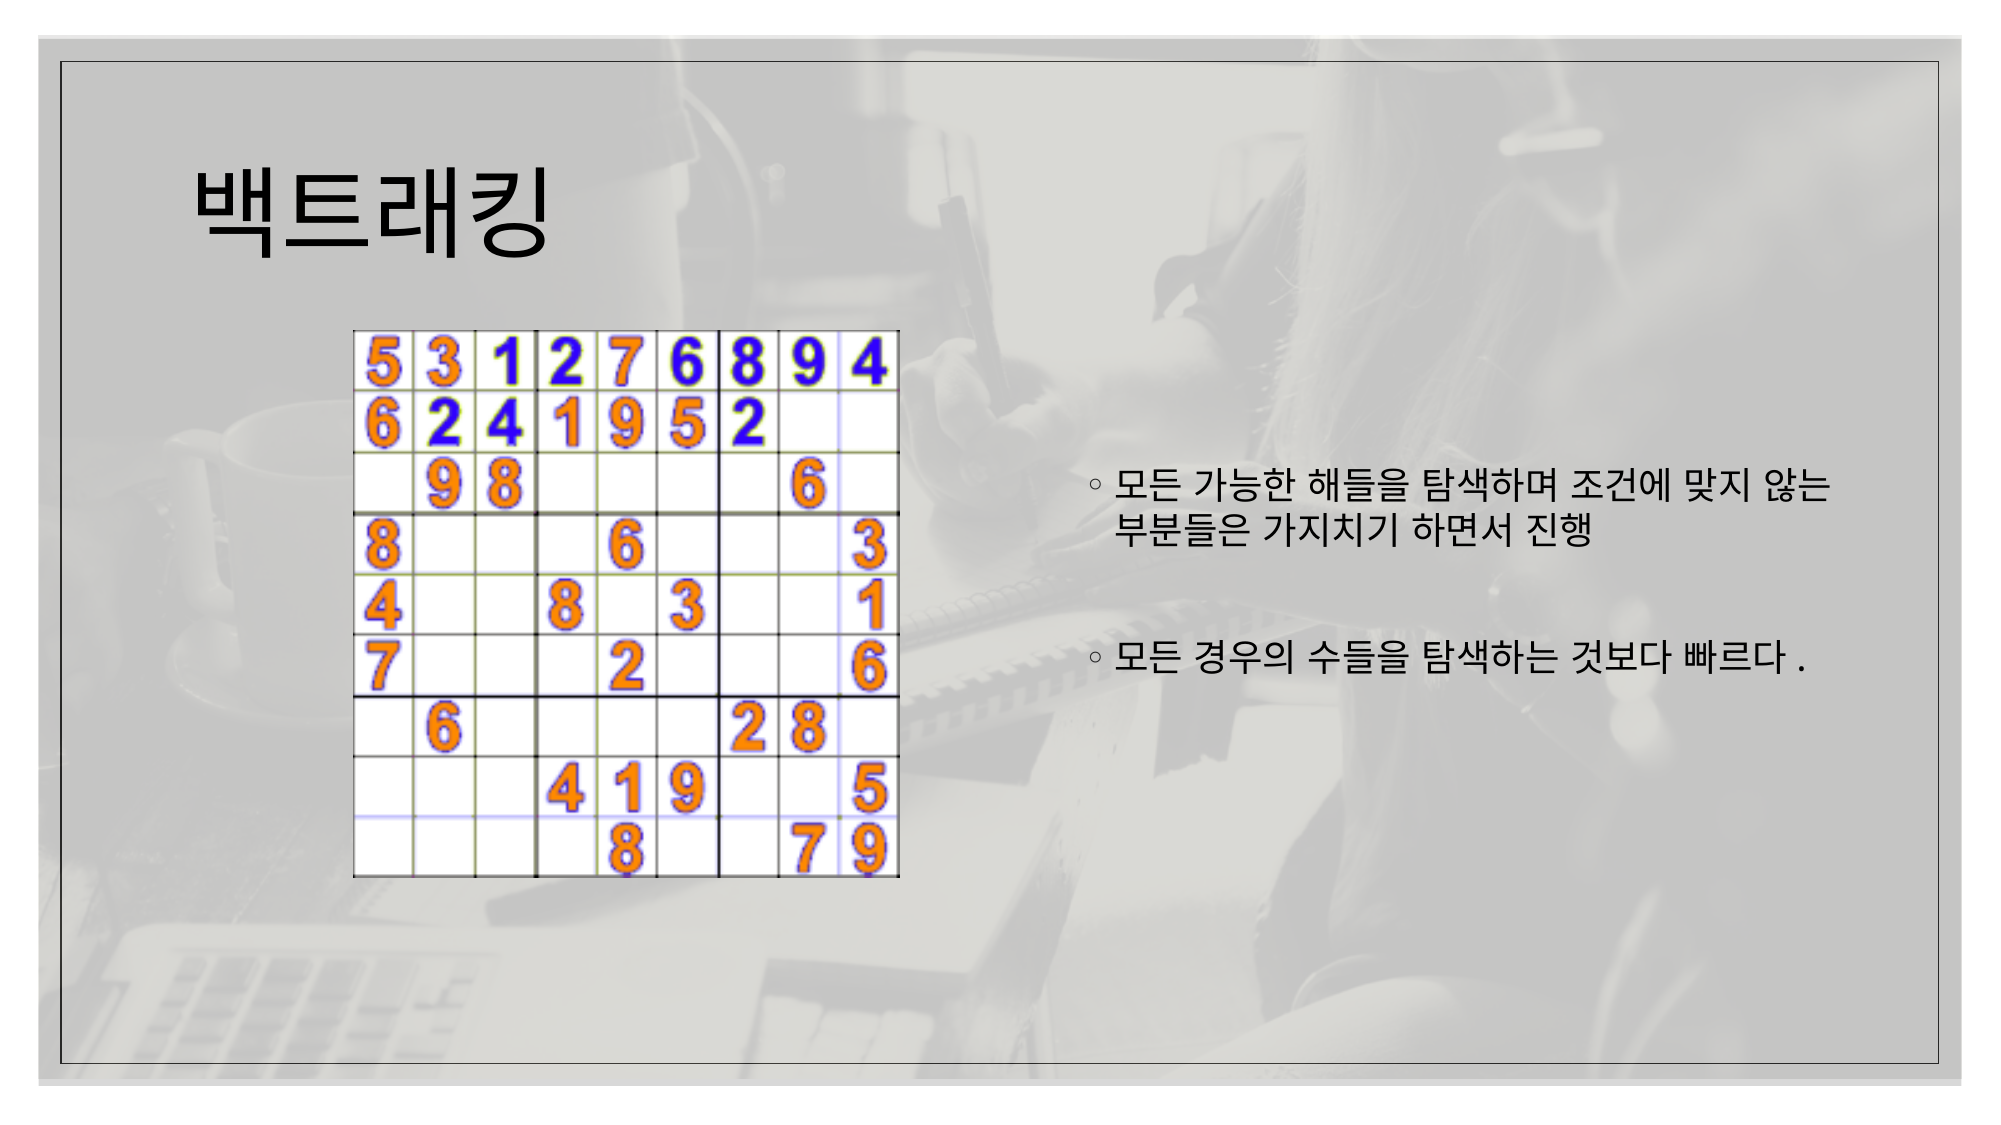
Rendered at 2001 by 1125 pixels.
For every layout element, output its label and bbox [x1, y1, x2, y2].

picture [38, 35, 1962, 1079]
